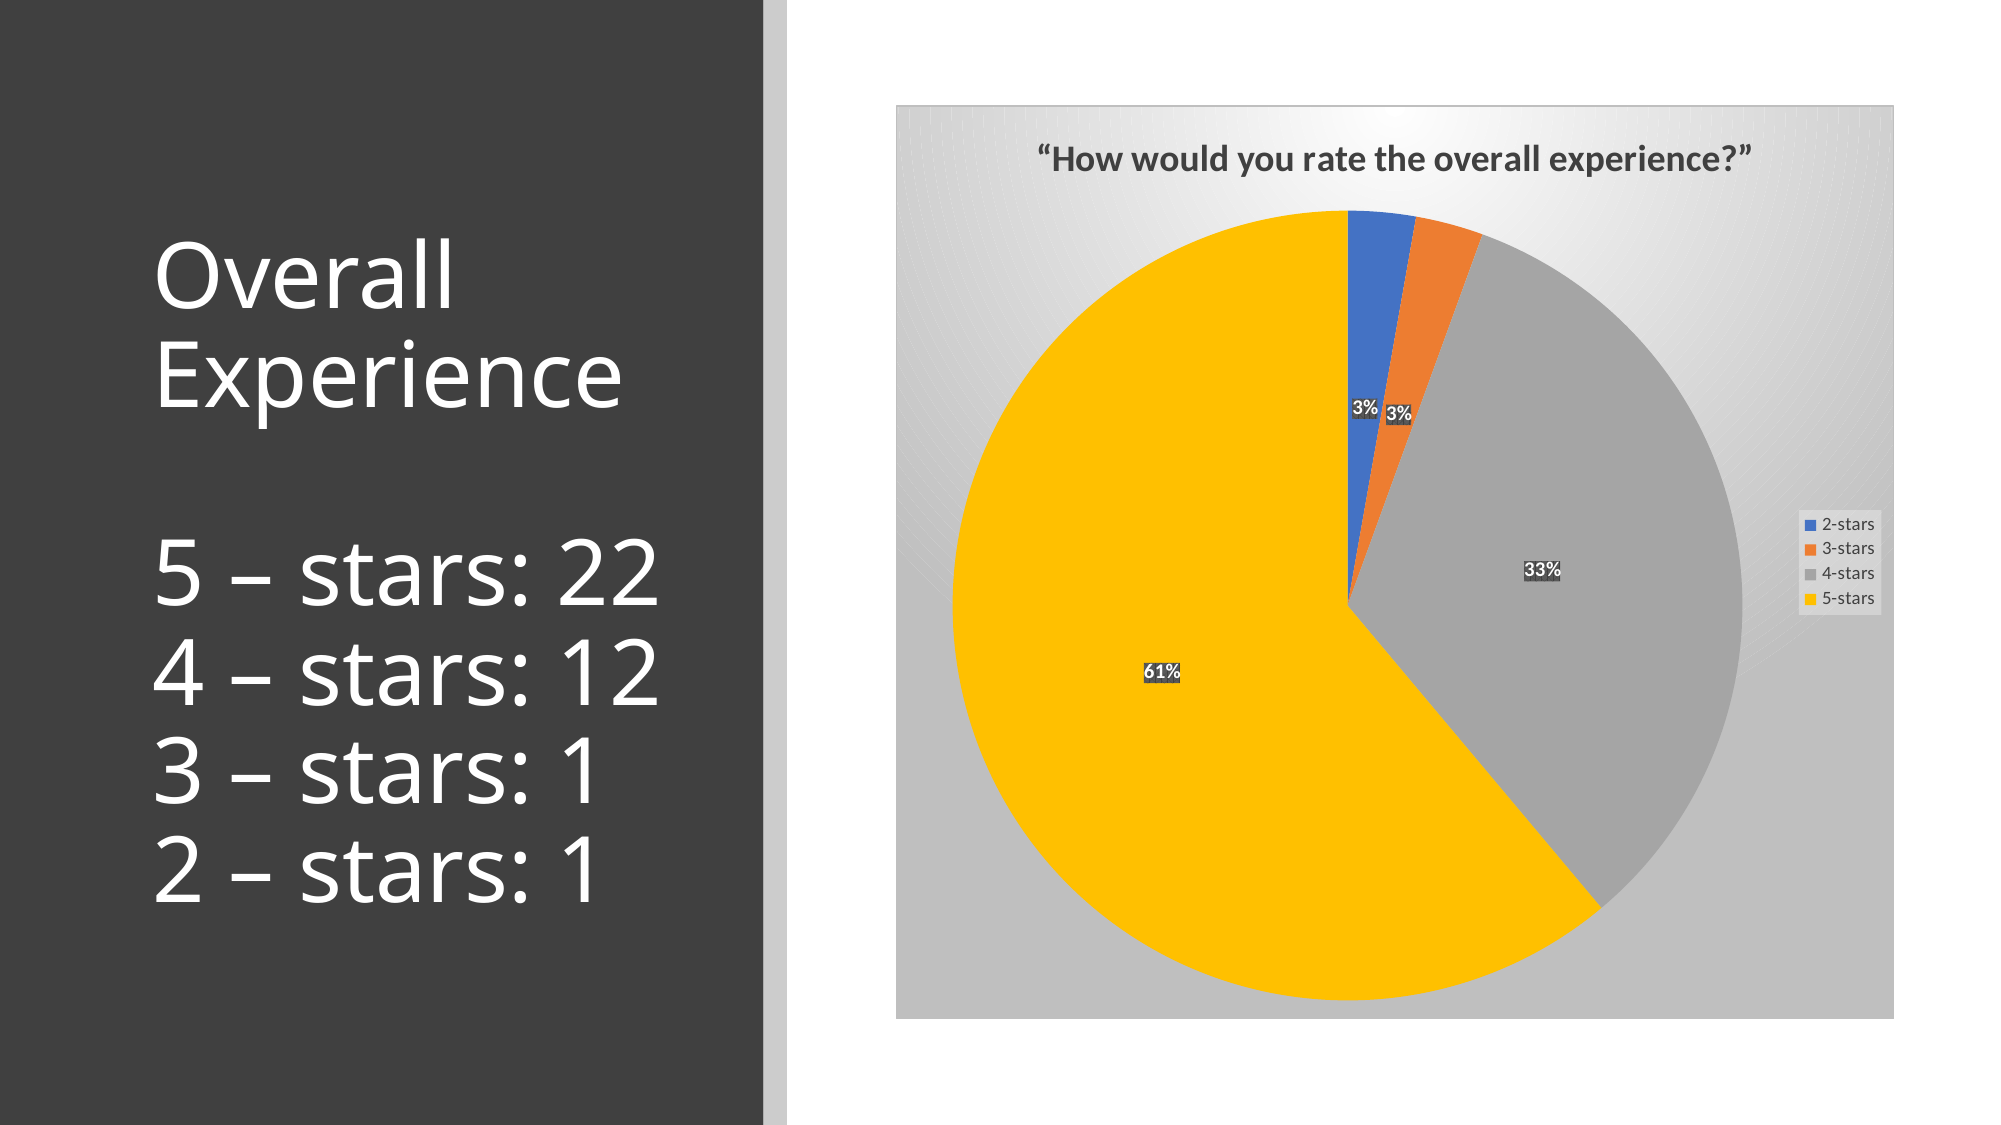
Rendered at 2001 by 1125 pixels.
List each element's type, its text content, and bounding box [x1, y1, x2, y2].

text_box [0, 0, 762, 1125]
chart [895, 105, 1895, 1020]
text_box [762, 0, 788, 1125]
title Overall Experience 5 – stars: 22 4 – stars: 12 3 – stars: 1 2 – stars: 1 [137, 133, 685, 1020]
